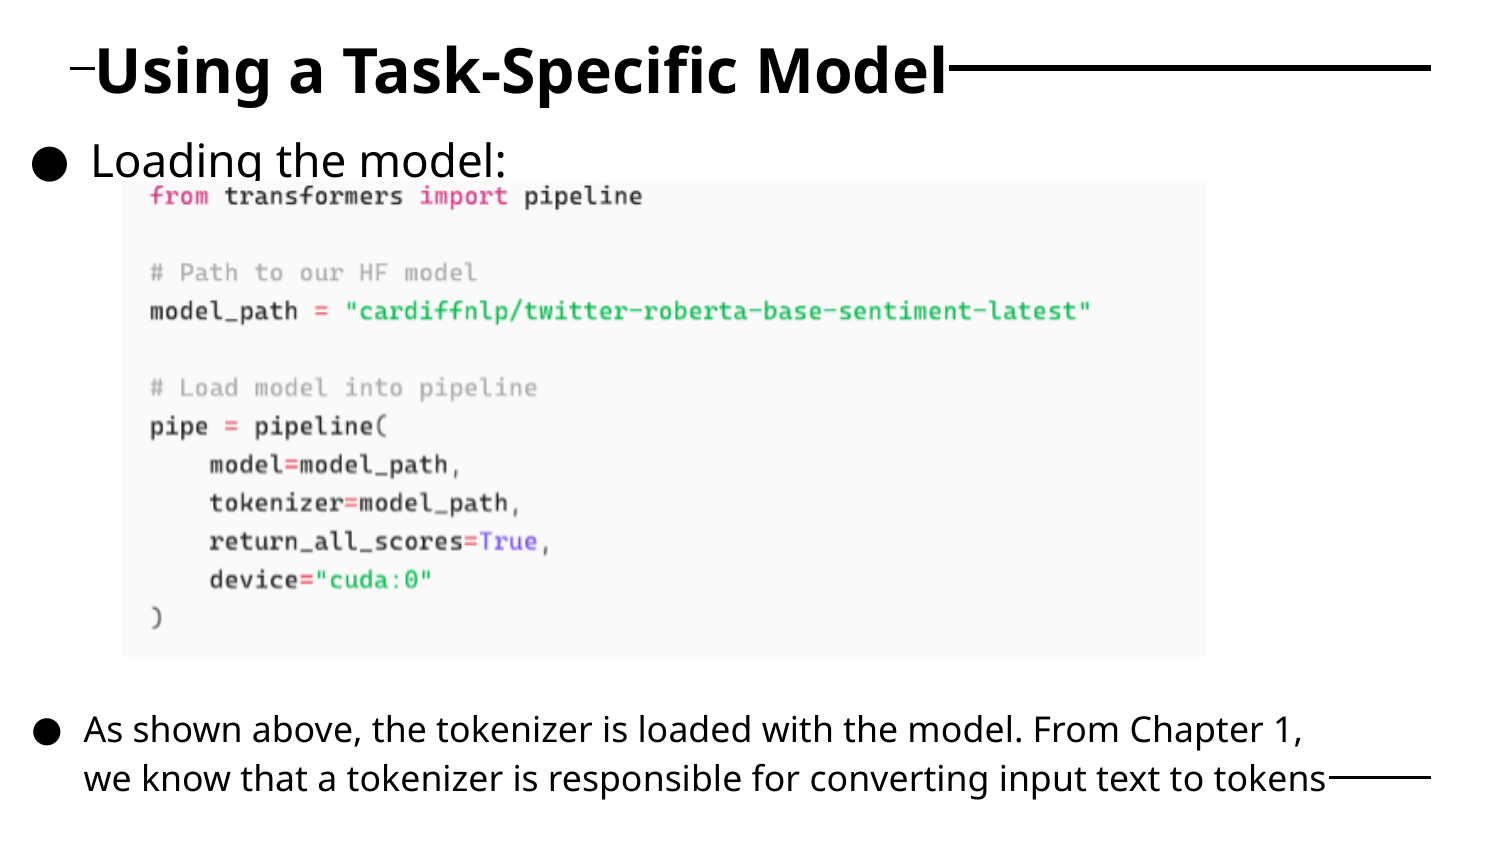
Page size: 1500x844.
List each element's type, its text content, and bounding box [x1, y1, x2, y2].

list Loading the model: [0, 108, 670, 685]
picture [121, 181, 1207, 657]
title Using a Task-Specific Model [79, 16, 1341, 123]
list As shown above, the tokenizer is loaded with the model. From Chapter 1, we know that a tokenizer is responsible for converting input text to tokens [0, 685, 1358, 827]
